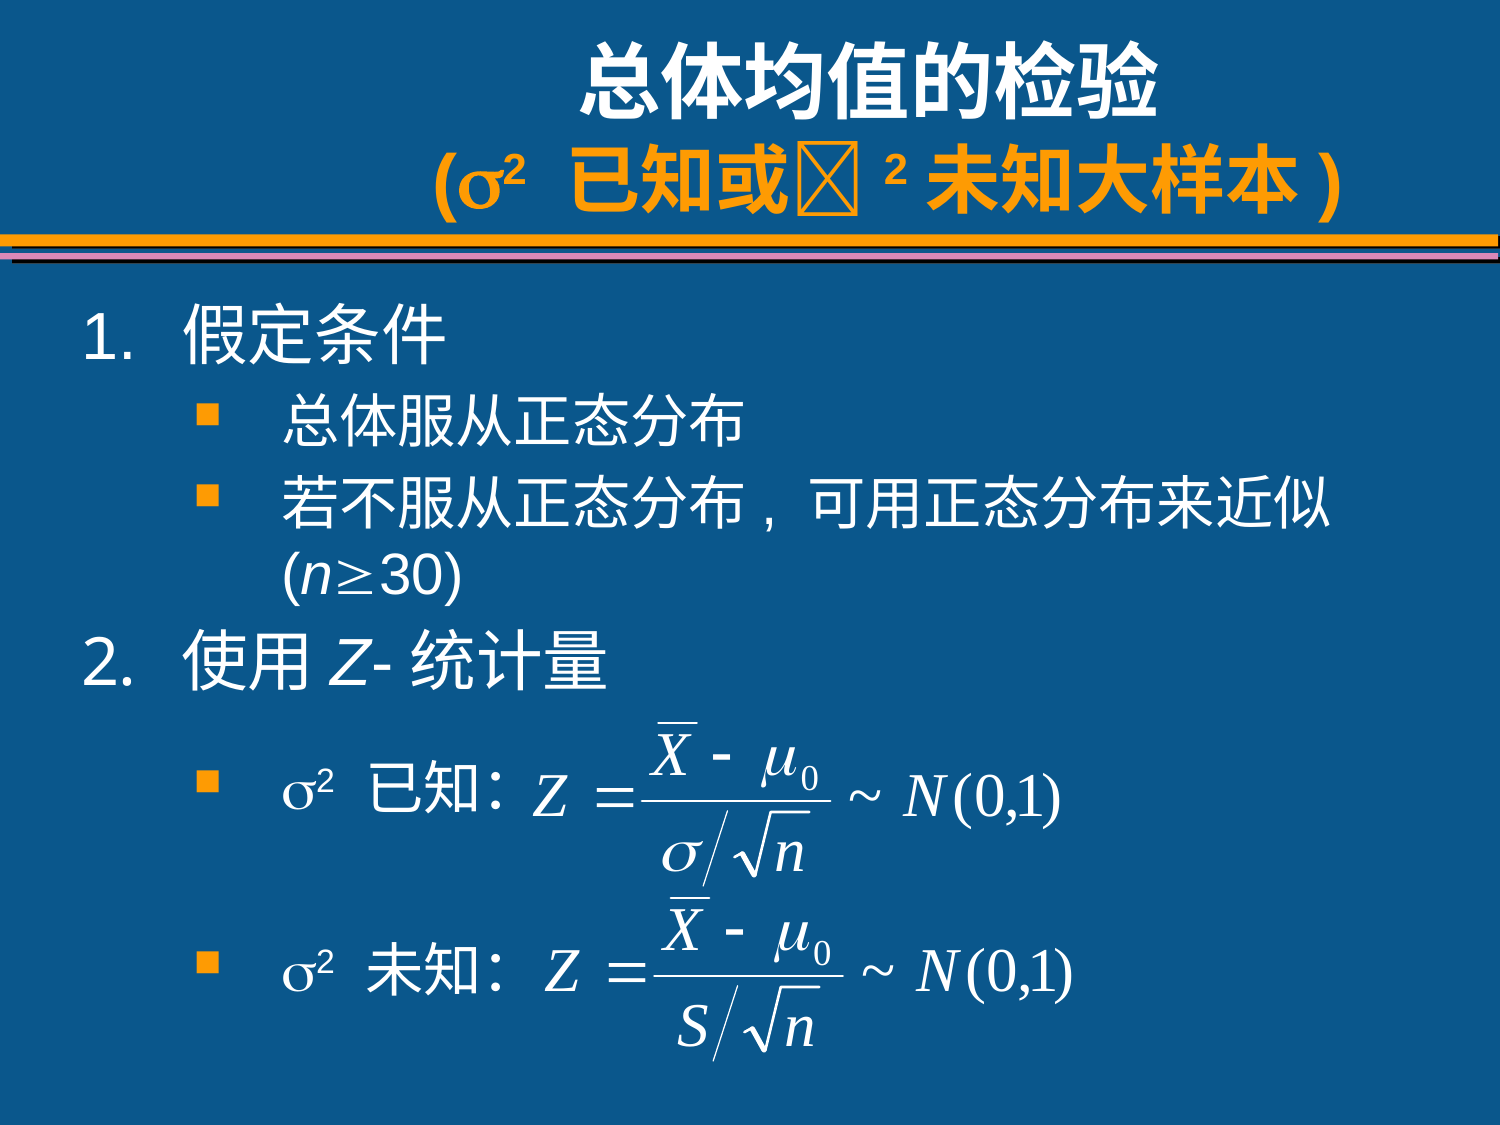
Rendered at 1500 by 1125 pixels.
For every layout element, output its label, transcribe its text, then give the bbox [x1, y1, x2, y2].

title 总体均值的检验 (2 已知或2未知大样本) [312, 37, 1425, 225]
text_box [521, 707, 1068, 897]
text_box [534, 882, 1081, 1072]
list 1. 假定条件 总体服从正态分布 若不服从正态分布, 可用正态分布来近似(n30) 使用Z-统计量 2 已知： 2 未知： [66, 285, 1448, 1022]
